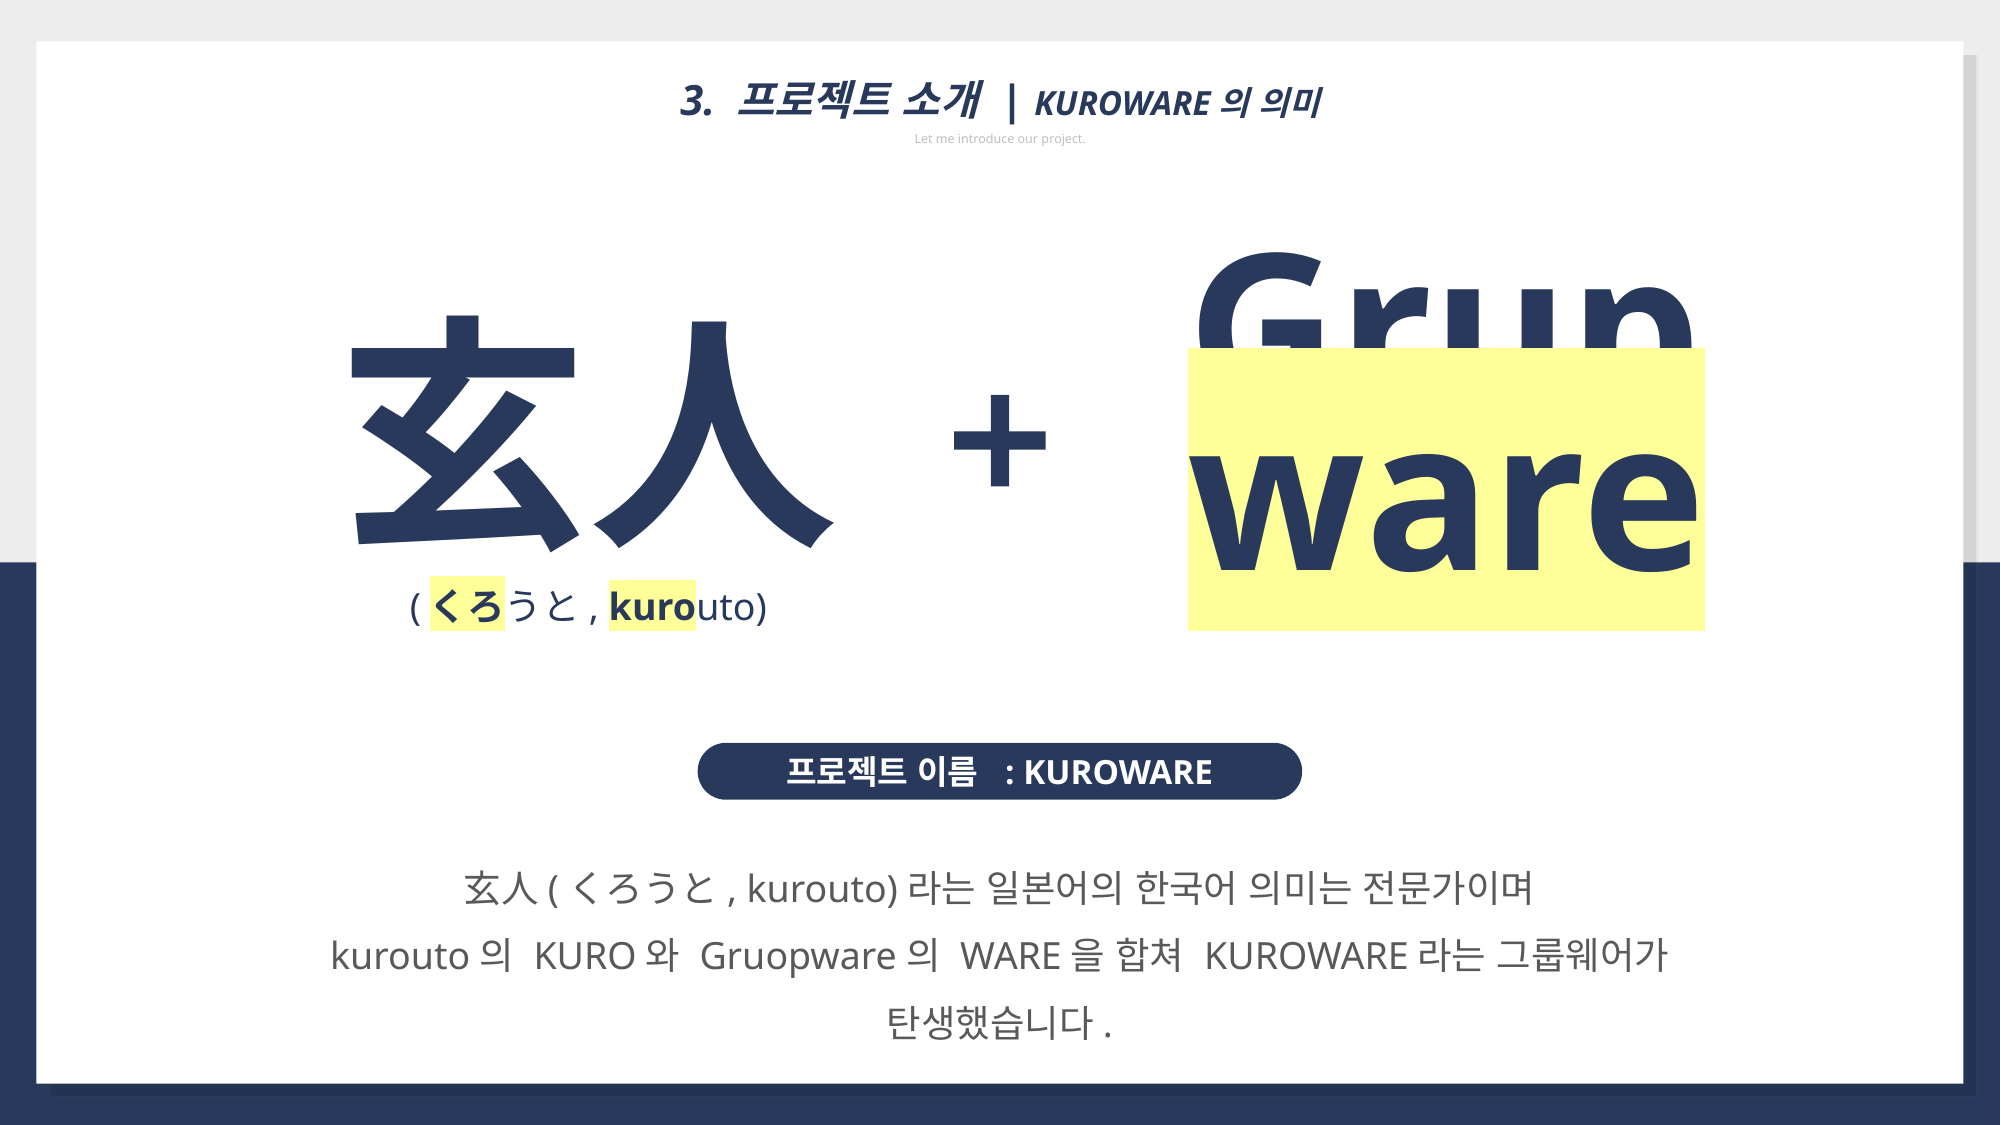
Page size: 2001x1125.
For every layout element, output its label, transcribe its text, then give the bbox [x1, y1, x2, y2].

text_box 玄人(くろうと, kurouto)라는 일본어의 한국어 의미는 전문가이며 kurouto의 KURO와 Gruopware의 WARE을 합쳐 KUROWARE라는 그룹웨어가 탄생했습니다. [261, 835, 1739, 1053]
text_box [0, 0, 2000, 563]
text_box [320, 271, 1706, 640]
text_box 프로젝트 이름 : KUROWARE [696, 741, 1304, 801]
text_box 3. 프로젝트 소개 | KUROWARE의 의미 Let me introduce our project. [35, 40, 1964, 1085]
